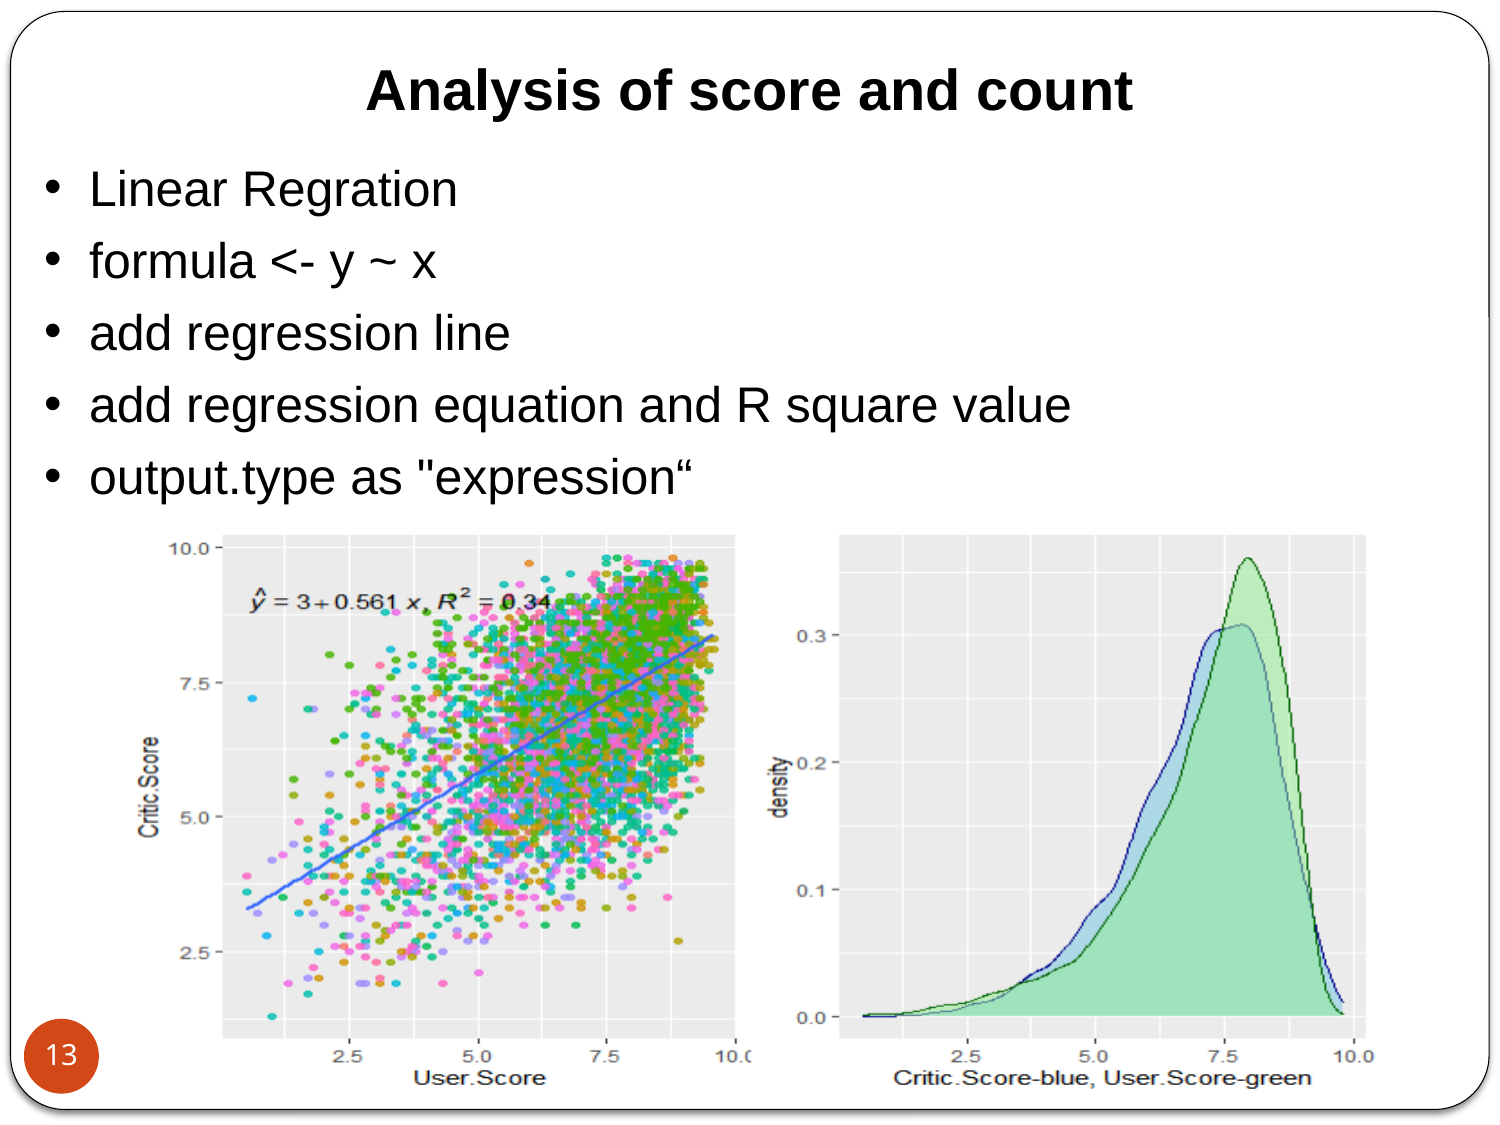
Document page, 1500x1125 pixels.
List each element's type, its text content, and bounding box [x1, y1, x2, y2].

list Linear Regration formula <- y ~ x add regression line add regression equation and R square value output.type as "expression“ [29, 149, 1471, 1083]
slide_number 13 [35, 1083, 88, 1094]
slide_number 13 [23, 1037, 29, 1076]
title Analysis of score and count [75, 45, 1425, 138]
picture [111, 526, 1389, 1107]
